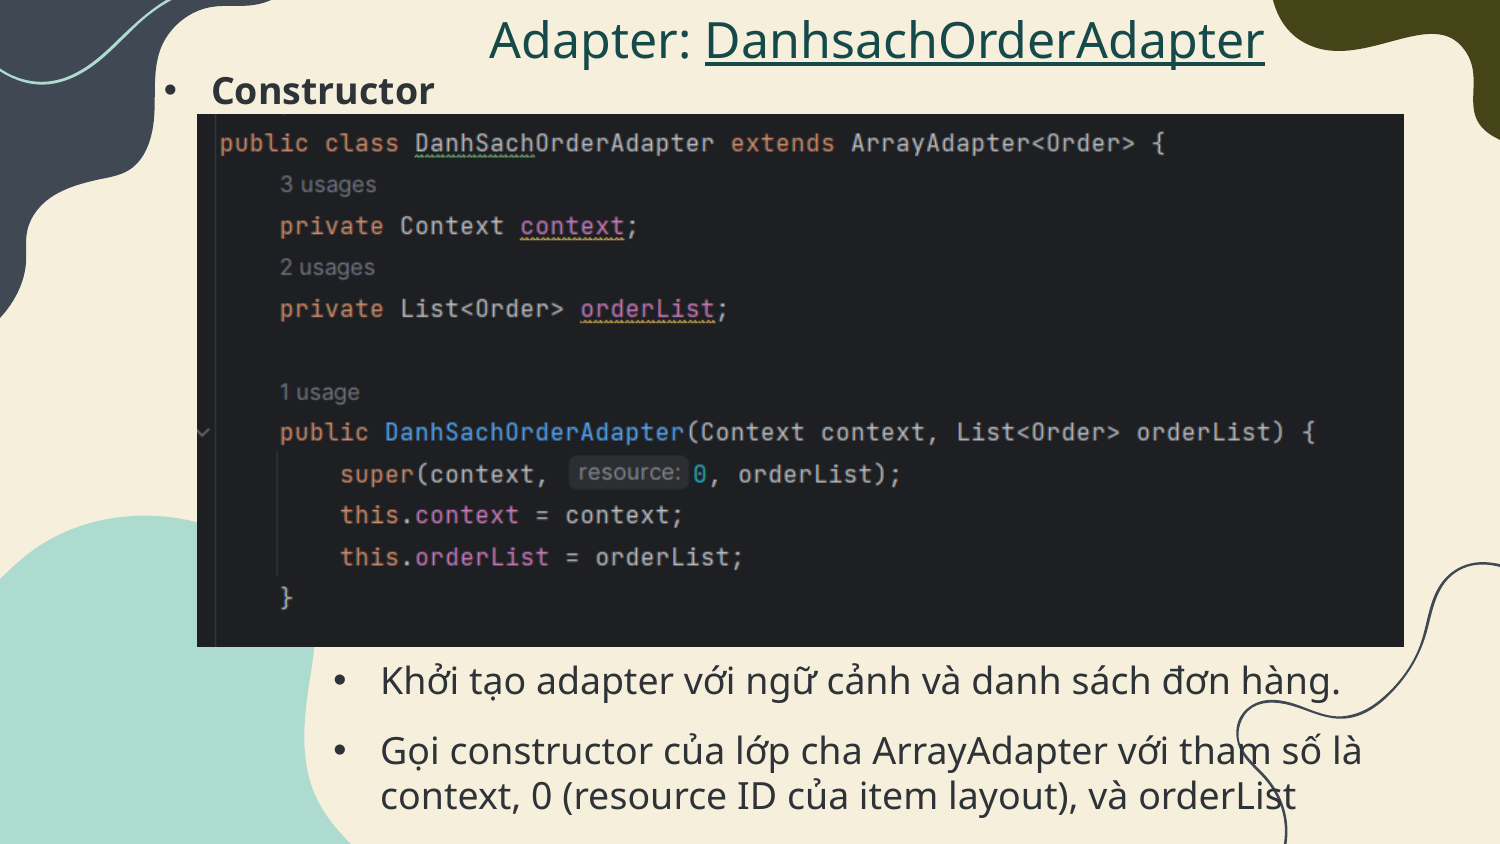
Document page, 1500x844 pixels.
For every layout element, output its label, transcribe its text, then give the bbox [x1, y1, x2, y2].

text_box Constructor [164, 66, 889, 152]
picture [196, 114, 1404, 647]
text_box Khởi tạo adapter với ngữ cảnh và danh sách đơn hàng. Gọi constructor của lớp cha ArrayAdapter với tham số là context, 0 (resource ID của item layout), và orderList [333, 656, 1445, 730]
text_box Adapter: DanhsachOrderAdapter [489, 15, 1288, 112]
text_box [1272, 0, 1500, 140]
